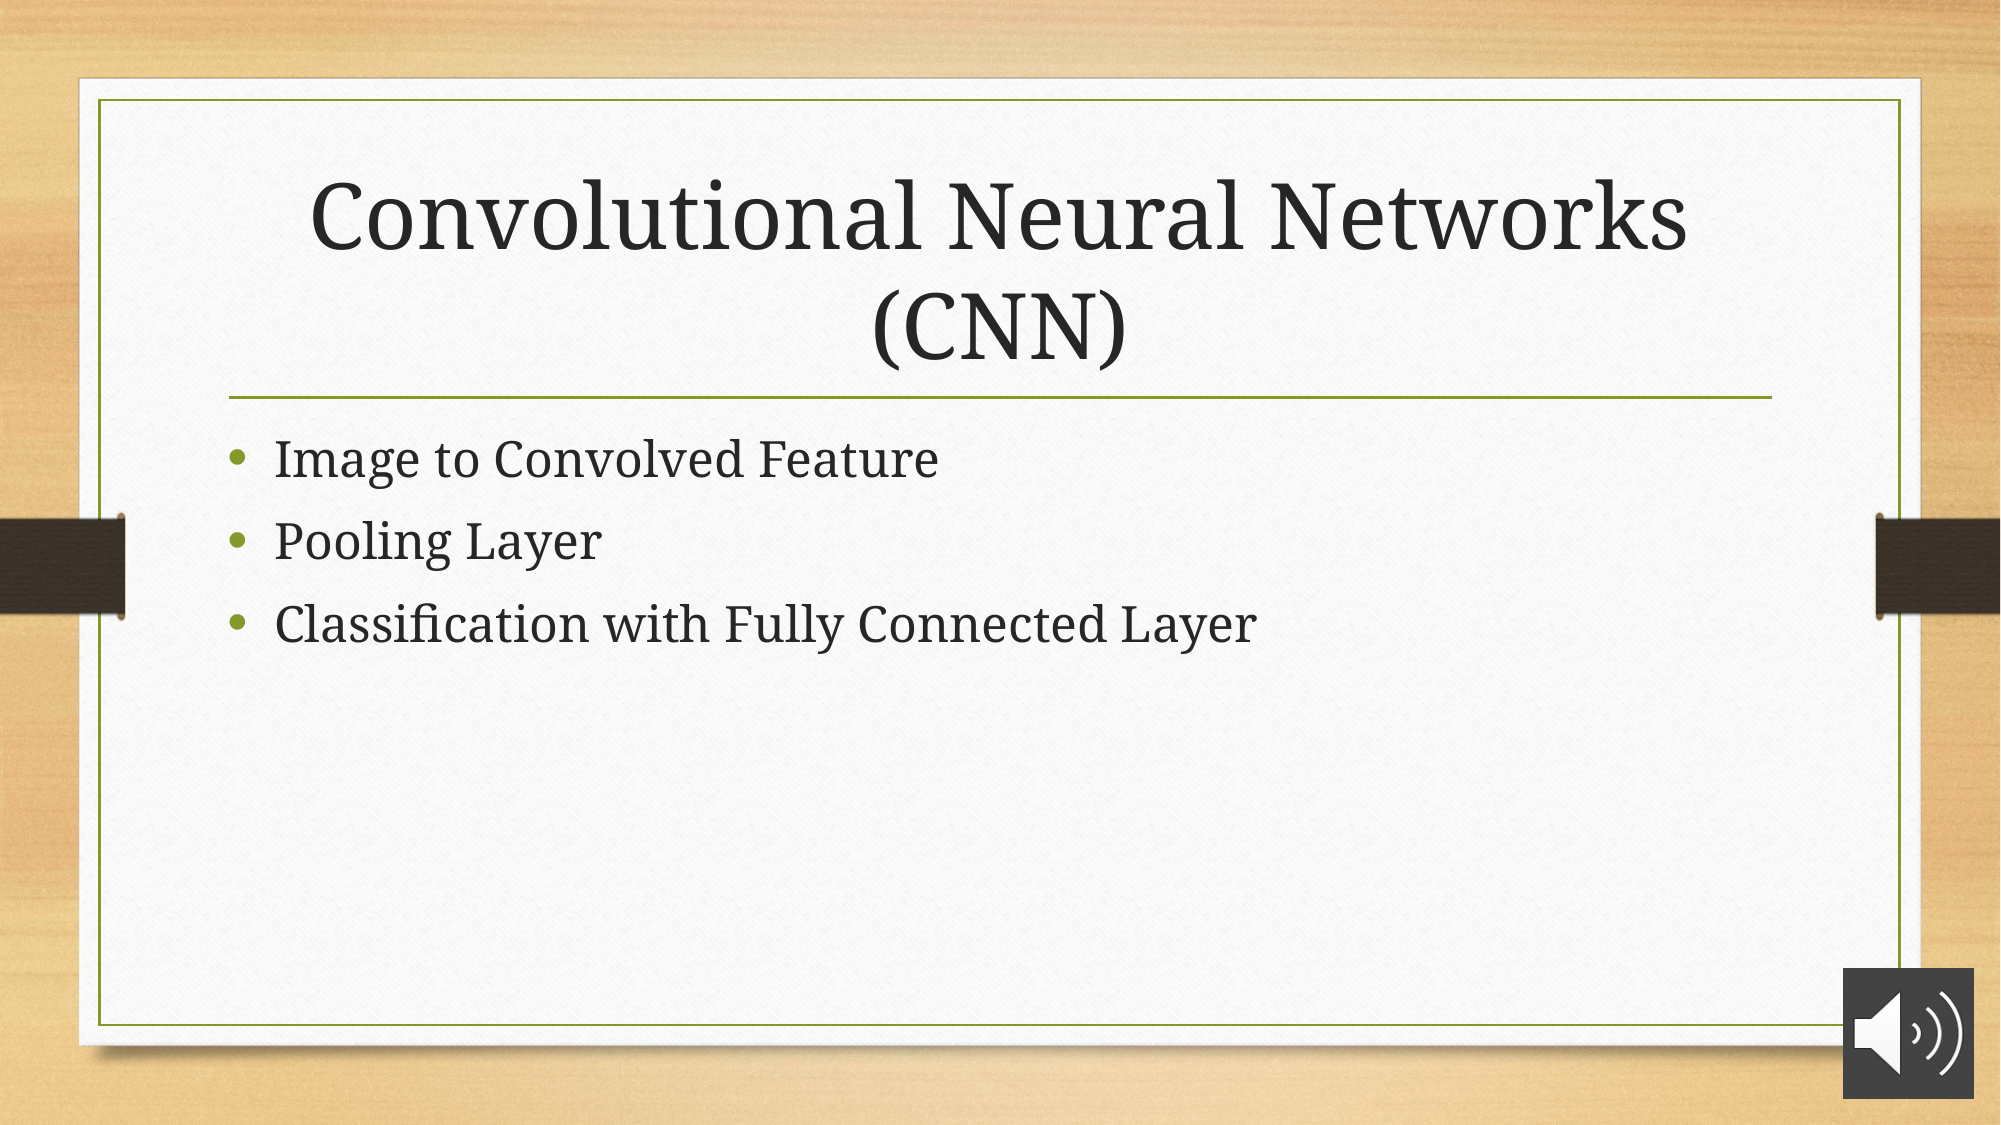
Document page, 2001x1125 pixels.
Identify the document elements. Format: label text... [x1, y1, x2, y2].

title Convolutional Neural Networks (CNN) [212, 161, 1788, 375]
picture [0, 0, 2001, 1125]
list Image to Convolved Feature Pooling Layer Classification with Fully Connected Layer [212, 419, 1788, 964]
